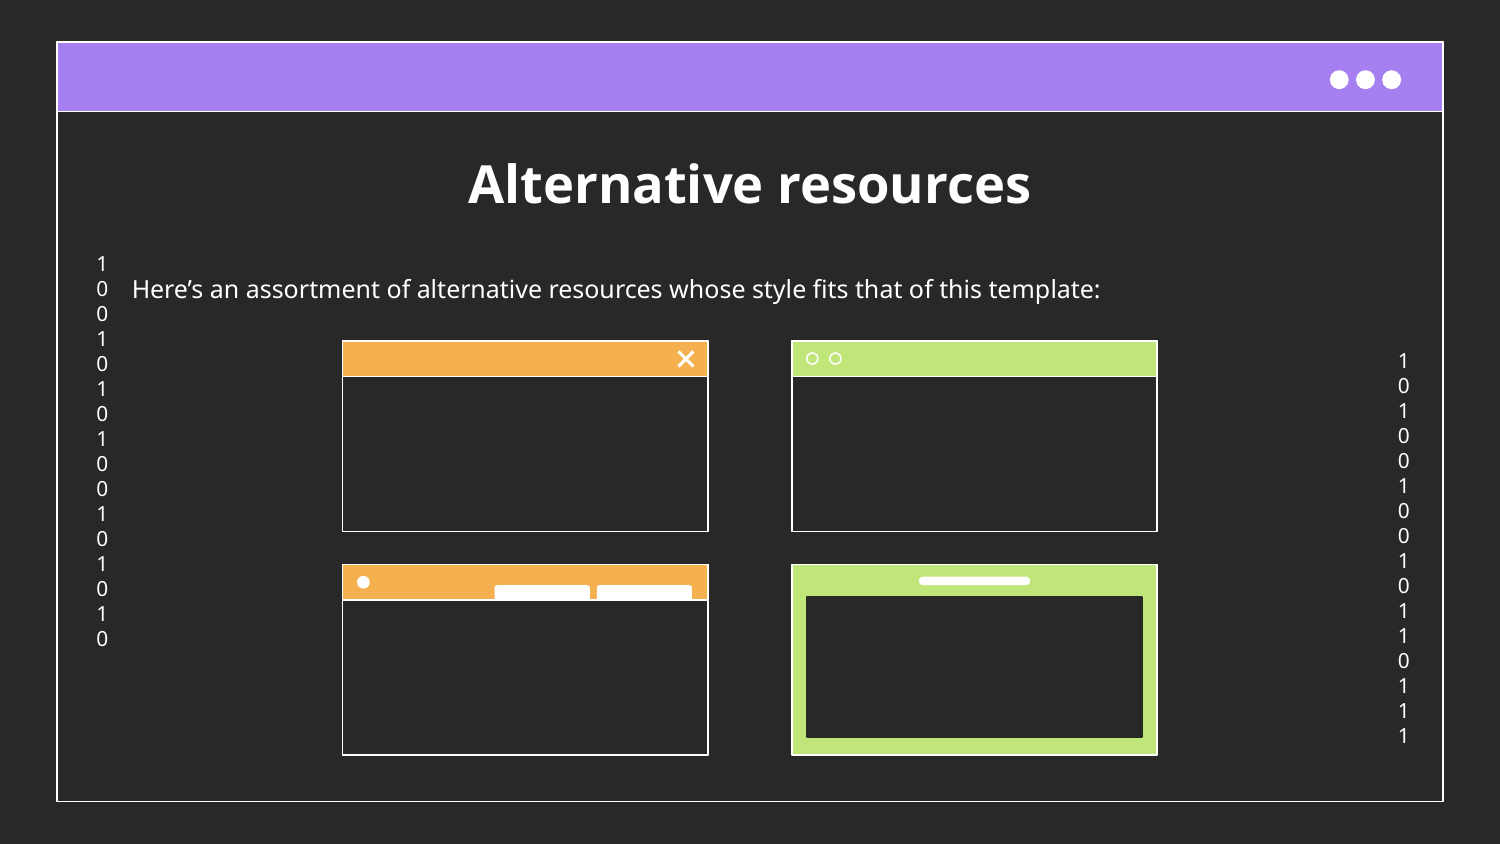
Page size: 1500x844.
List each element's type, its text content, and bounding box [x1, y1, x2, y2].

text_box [342, 564, 709, 756]
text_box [342, 340, 709, 532]
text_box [791, 340, 1158, 532]
title Alternative resources [117, 134, 1383, 230]
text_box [791, 564, 1158, 756]
text_box Here’s an assortment of alternative resources whose style fits that of this template: [116, 258, 1383, 319]
